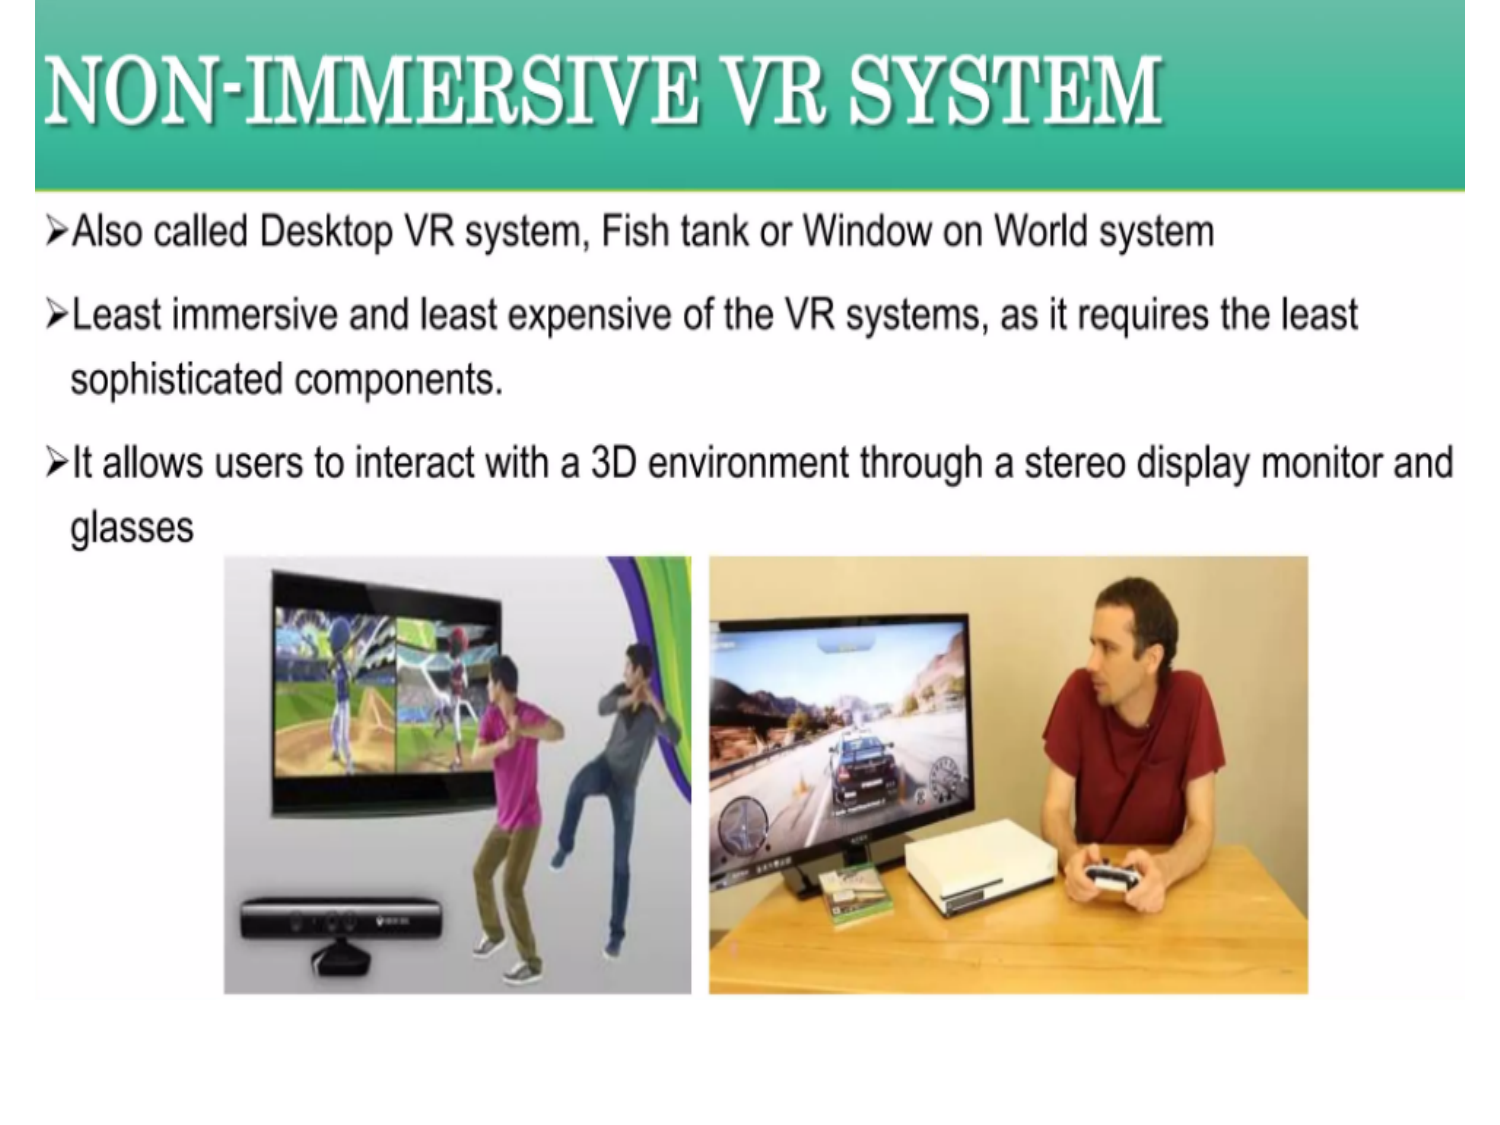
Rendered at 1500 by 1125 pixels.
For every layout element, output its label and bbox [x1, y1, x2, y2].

picture [34, 0, 1466, 1001]
